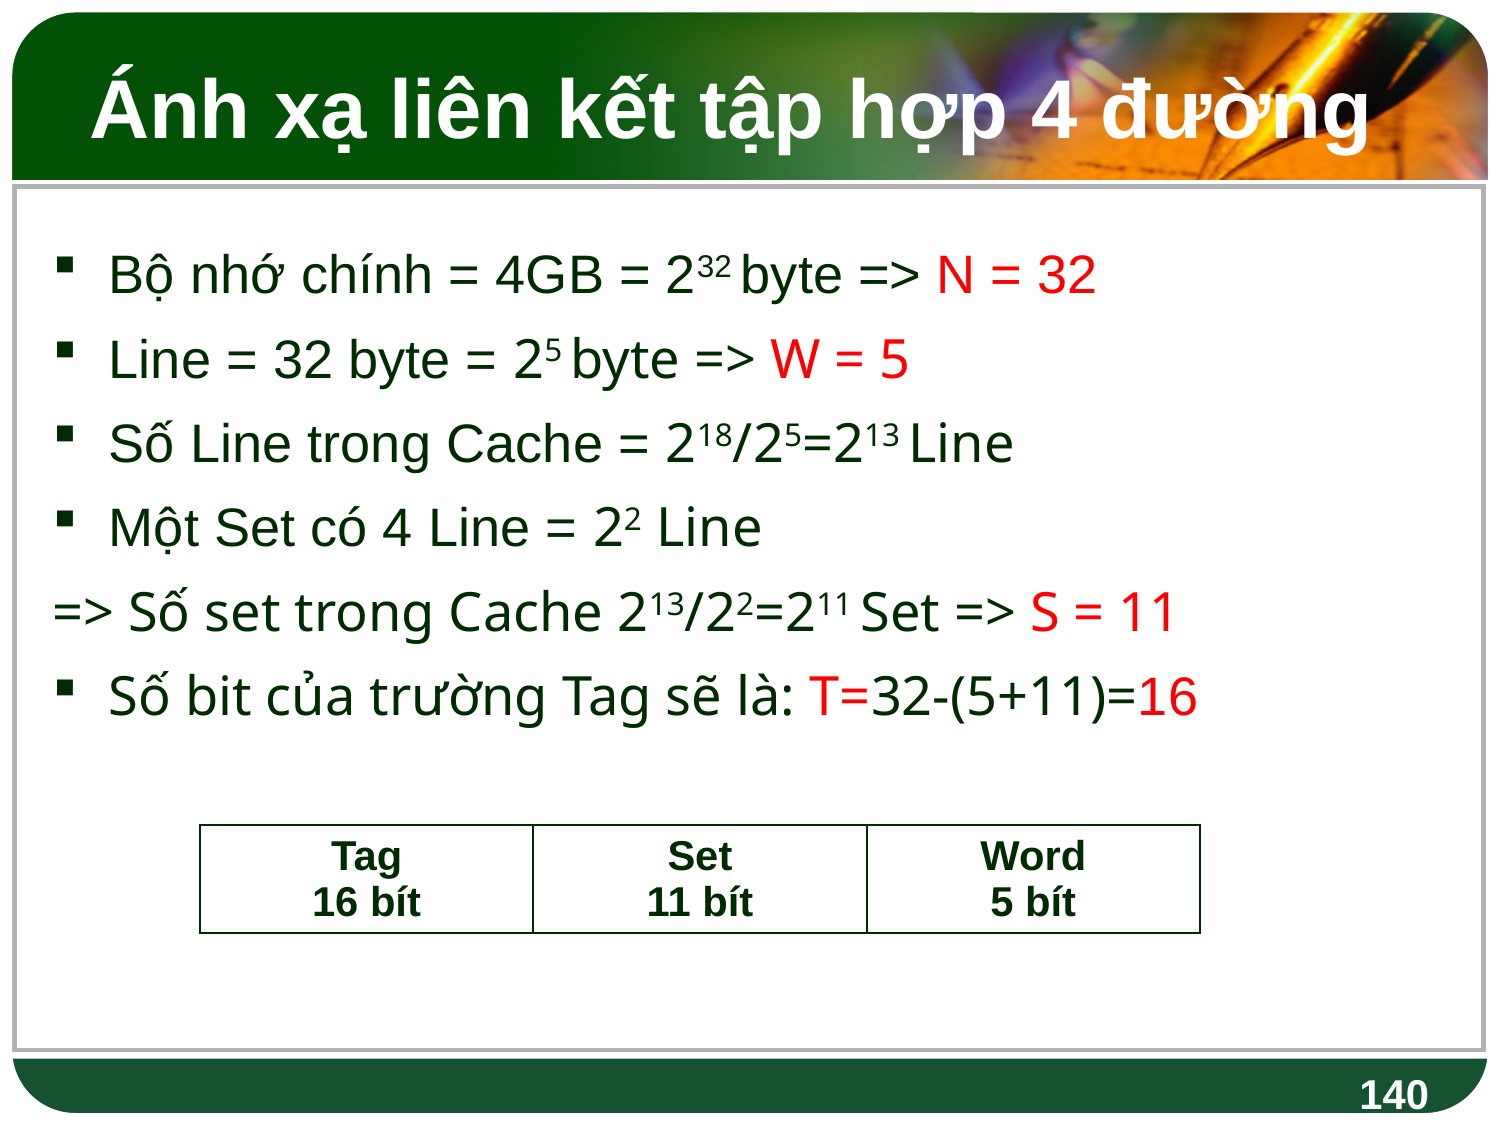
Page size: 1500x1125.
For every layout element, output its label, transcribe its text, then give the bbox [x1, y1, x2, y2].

list Bộ nhớ chính = 4GB = 232 byte => N = 32 Line = 32 byte = 25 byte => W = 5 Số Line trong Cache = 218/25=213 Line Một Set có 4 Line = 22 Line => Số set trong Cache 213/22=211 Set => S = 11 Số bit của trường Tag sẽ là: T=32-(5+11)=16 [37, 212, 1463, 950]
picture [13, 13, 1487, 180]
table_header Tag 16 bít [201, 826, 532, 932]
title Ánh xạ liên kết tập hợp 4 đường [12, 47, 1450, 175]
table_header Set 11 bít [534, 826, 866, 932]
table_header Word 5 bít [868, 826, 1199, 932]
